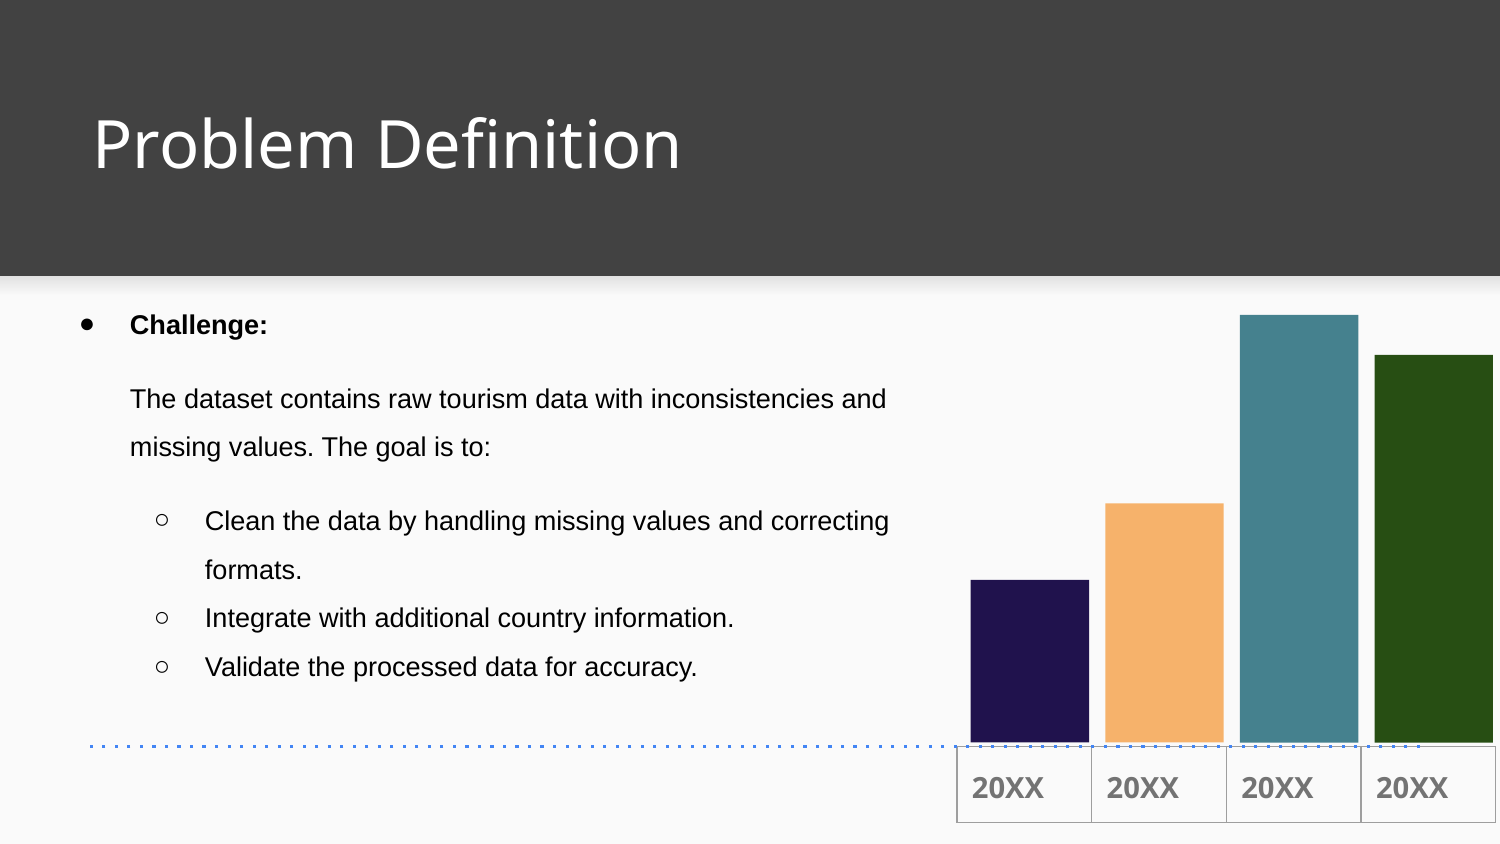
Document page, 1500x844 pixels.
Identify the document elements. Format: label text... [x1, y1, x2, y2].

title Problem Definition [77, 71, 1427, 198]
list Challenge: The dataset contains raw tourism data with inconsistencies and missing values. The goal is to: Clean the data by handling missing values and correcting formats. Integrate with additional country information. Validate the processed data for accuracy. [39, 276, 936, 704]
text_box [1239, 314, 1359, 743]
table_header 20XX [1092, 756, 1226, 822]
text_box [1374, 354, 1493, 743]
table_header 20XX [958, 756, 1091, 822]
table_header 20XX [1227, 756, 1360, 822]
table_header 20XX [1362, 747, 1495, 822]
text_box [1105, 503, 1224, 743]
text_box [970, 579, 1090, 743]
